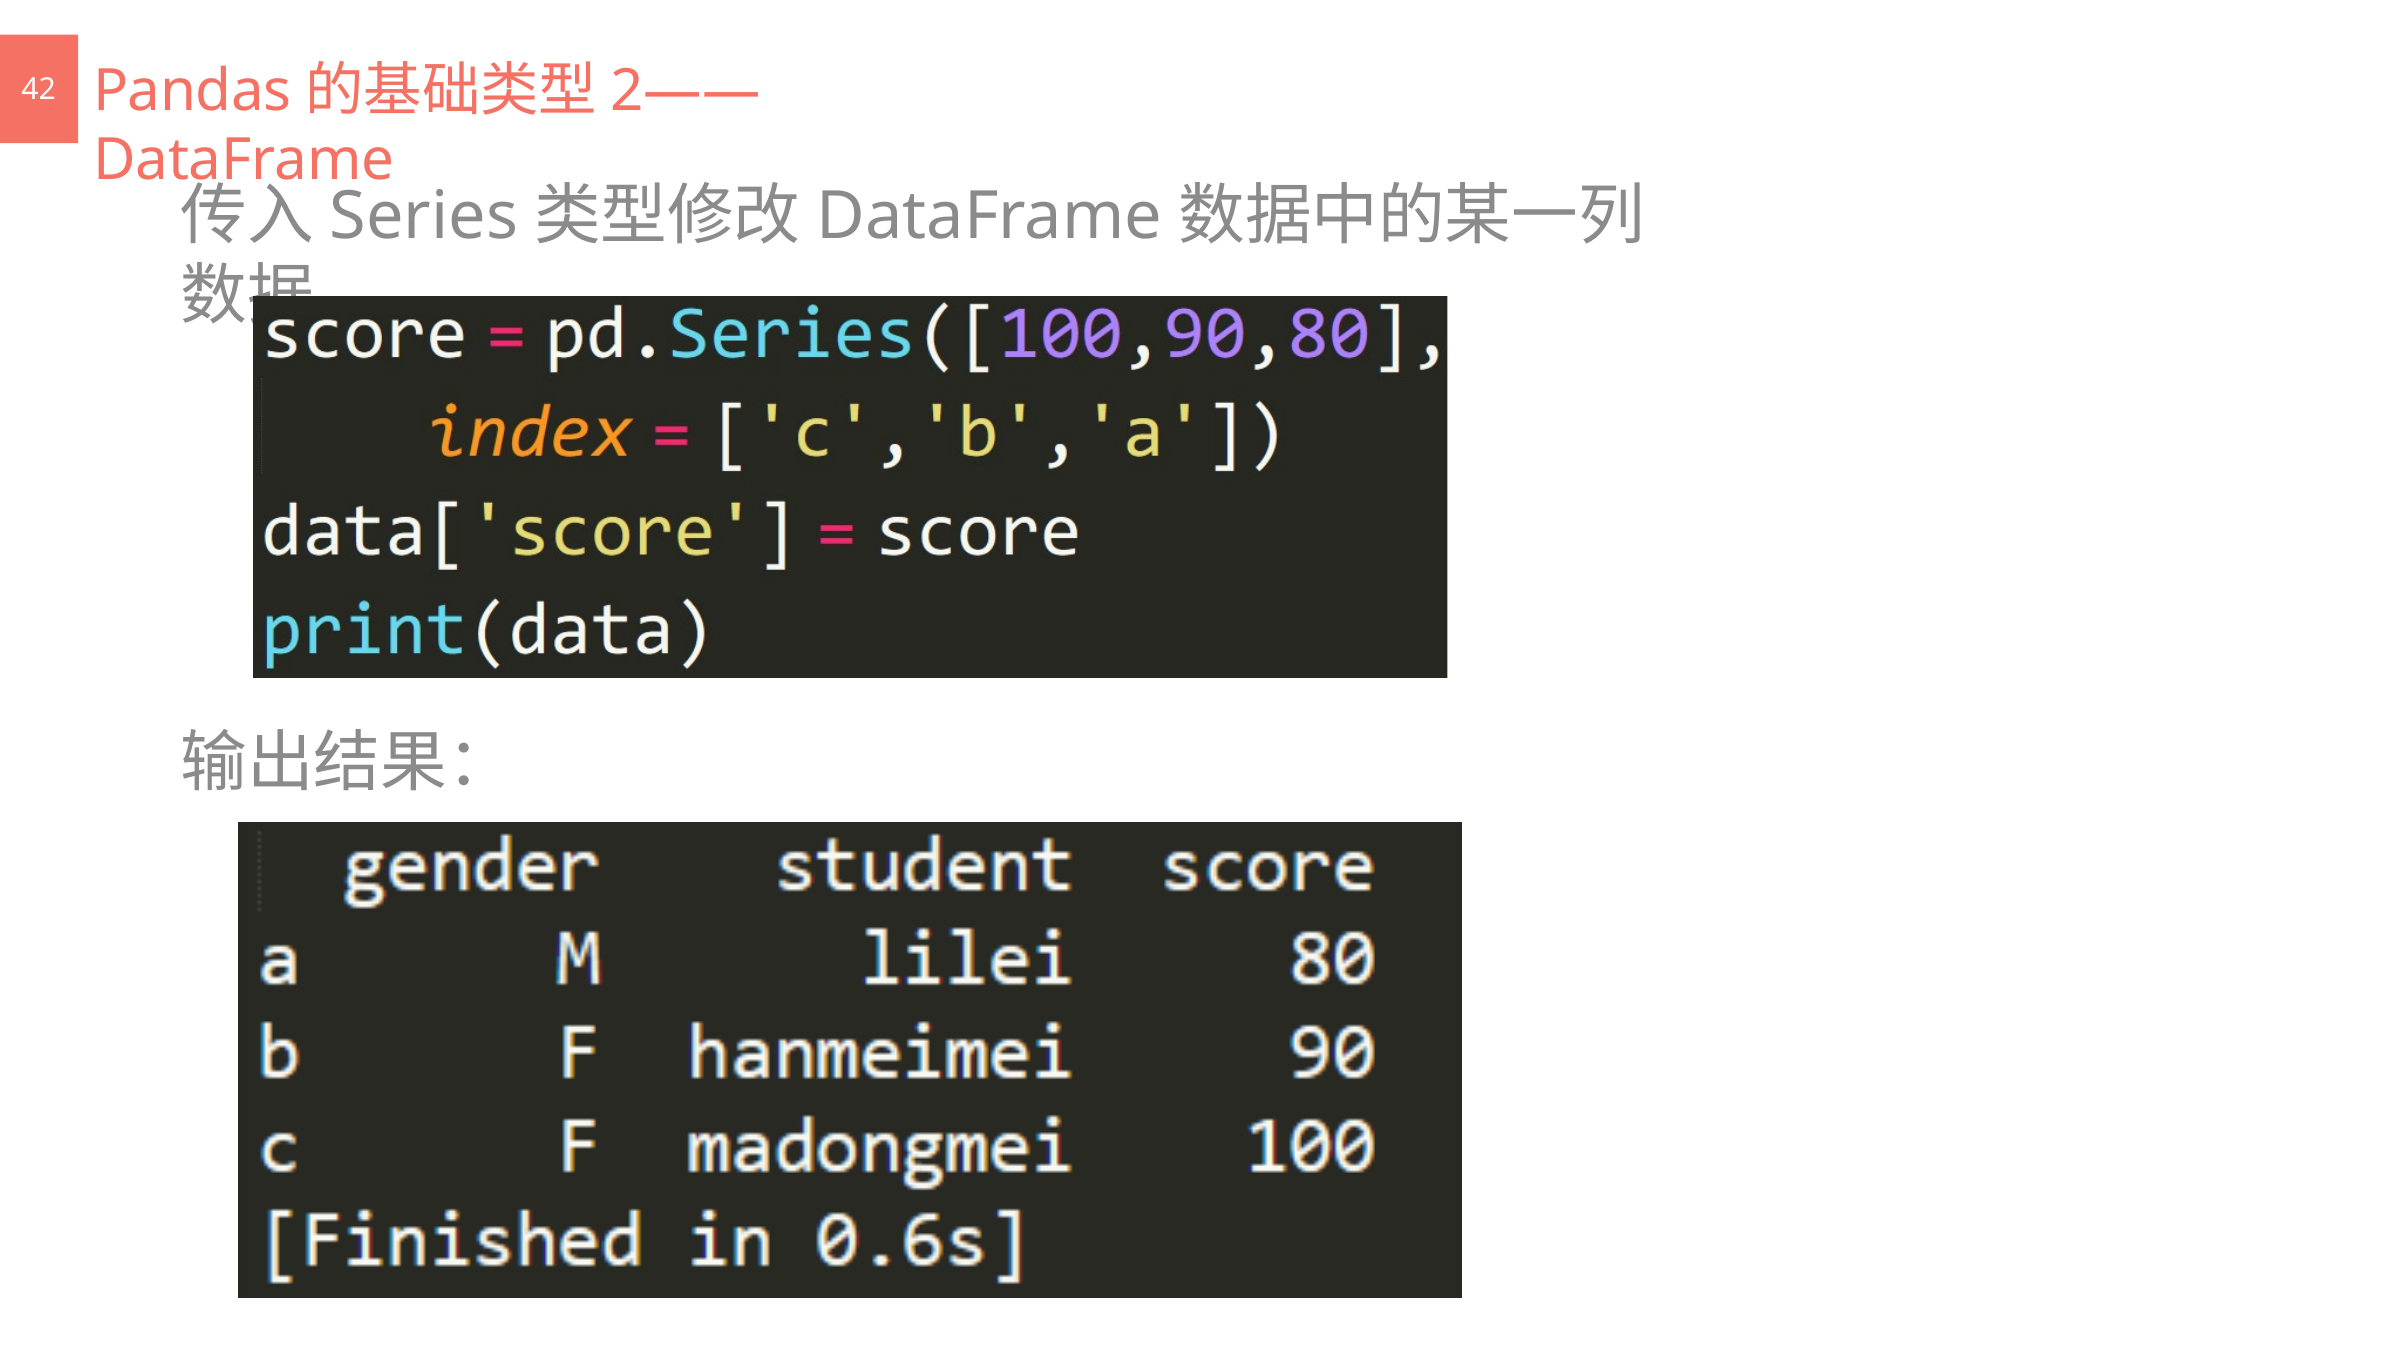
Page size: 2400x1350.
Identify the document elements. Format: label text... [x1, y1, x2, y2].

text_box [0, 34, 79, 144]
text_box [253, 296, 1448, 678]
text_box Pandas的基础类型2——DataFrame [91, 49, 1051, 192]
text_box 42 [19, 67, 59, 106]
picture [238, 821, 1462, 1299]
text_box 输出结果： [178, 716, 683, 799]
text_box 传入Series类型修改DataFrame数据中的某一列数据 [178, 169, 1683, 332]
